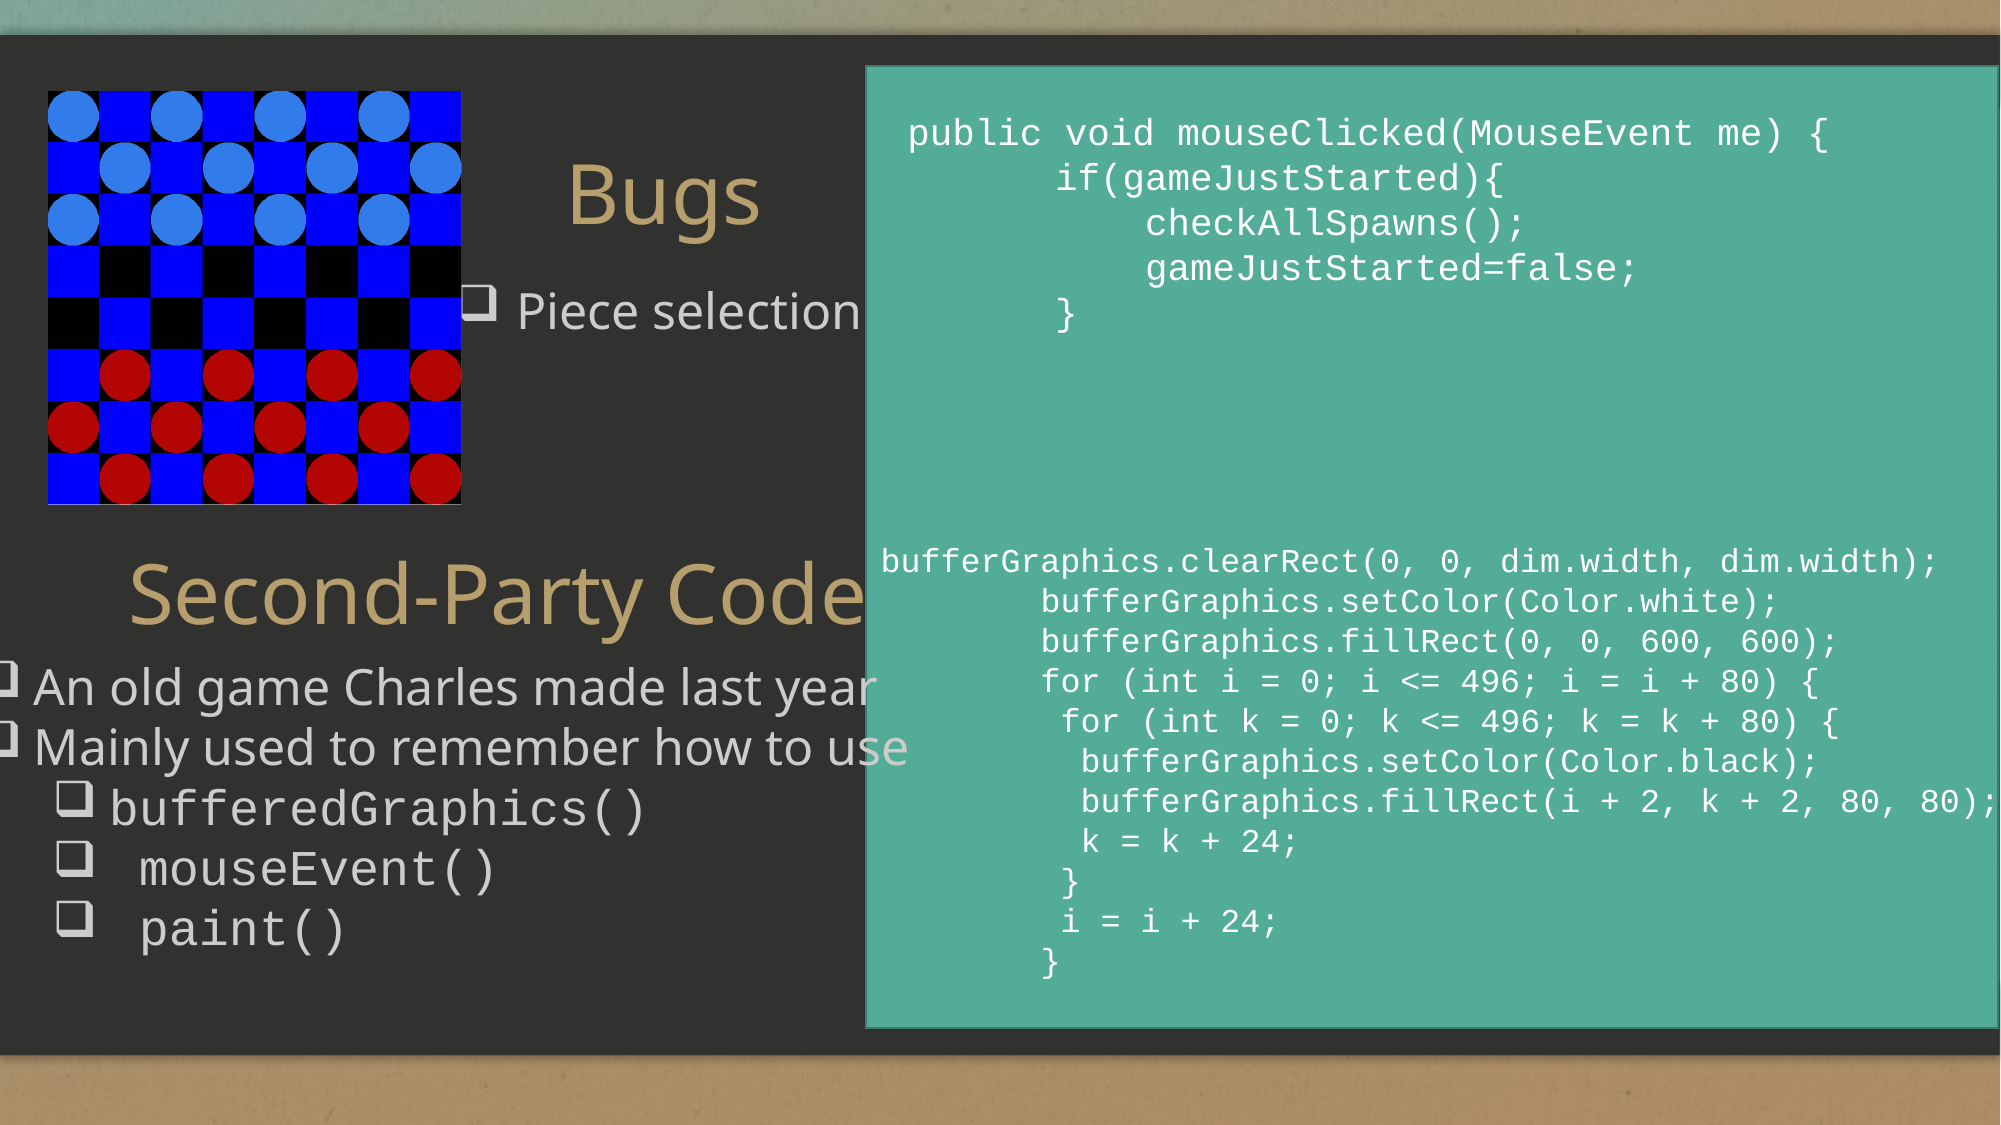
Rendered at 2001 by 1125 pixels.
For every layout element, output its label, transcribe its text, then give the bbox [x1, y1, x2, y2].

text_box Piece selection [462, 272, 882, 347]
text_box bufferGraphics.clearRect(0, 0, dim.width, dim.width); bufferGraphics.setColor(Color.white); bufferGraphics.fillRect(0, 0, 600, 600); for (int i = 0; i <= 496; i = i + 80) { for (int k = 0; k <= 496; k = k + 80) { bufferGraphics.setColor(Color.black); bufferGraphics.fillRect(i + 2, k + 2, 80, 80); k = k + 24; } i = i + 24; } [865, 532, 2000, 1077]
picture [47, 90, 462, 505]
picture [0, 0, 2001, 1125]
text_box An old game Charles made last year Mainly used to remember how to use bufferedGraphics() mouseEvent() paint() [0, 648, 865, 964]
text_box Second-Party Code [113, 443, 1689, 650]
text_box [865, 65, 1999, 532]
title Bugs [550, 141, 816, 251]
text_box public void mouseClicked(MouseEvent me) { if(gameJustStarted){ checkAllSpawns(); gameJustStarted=false; } [882, 100, 1845, 431]
